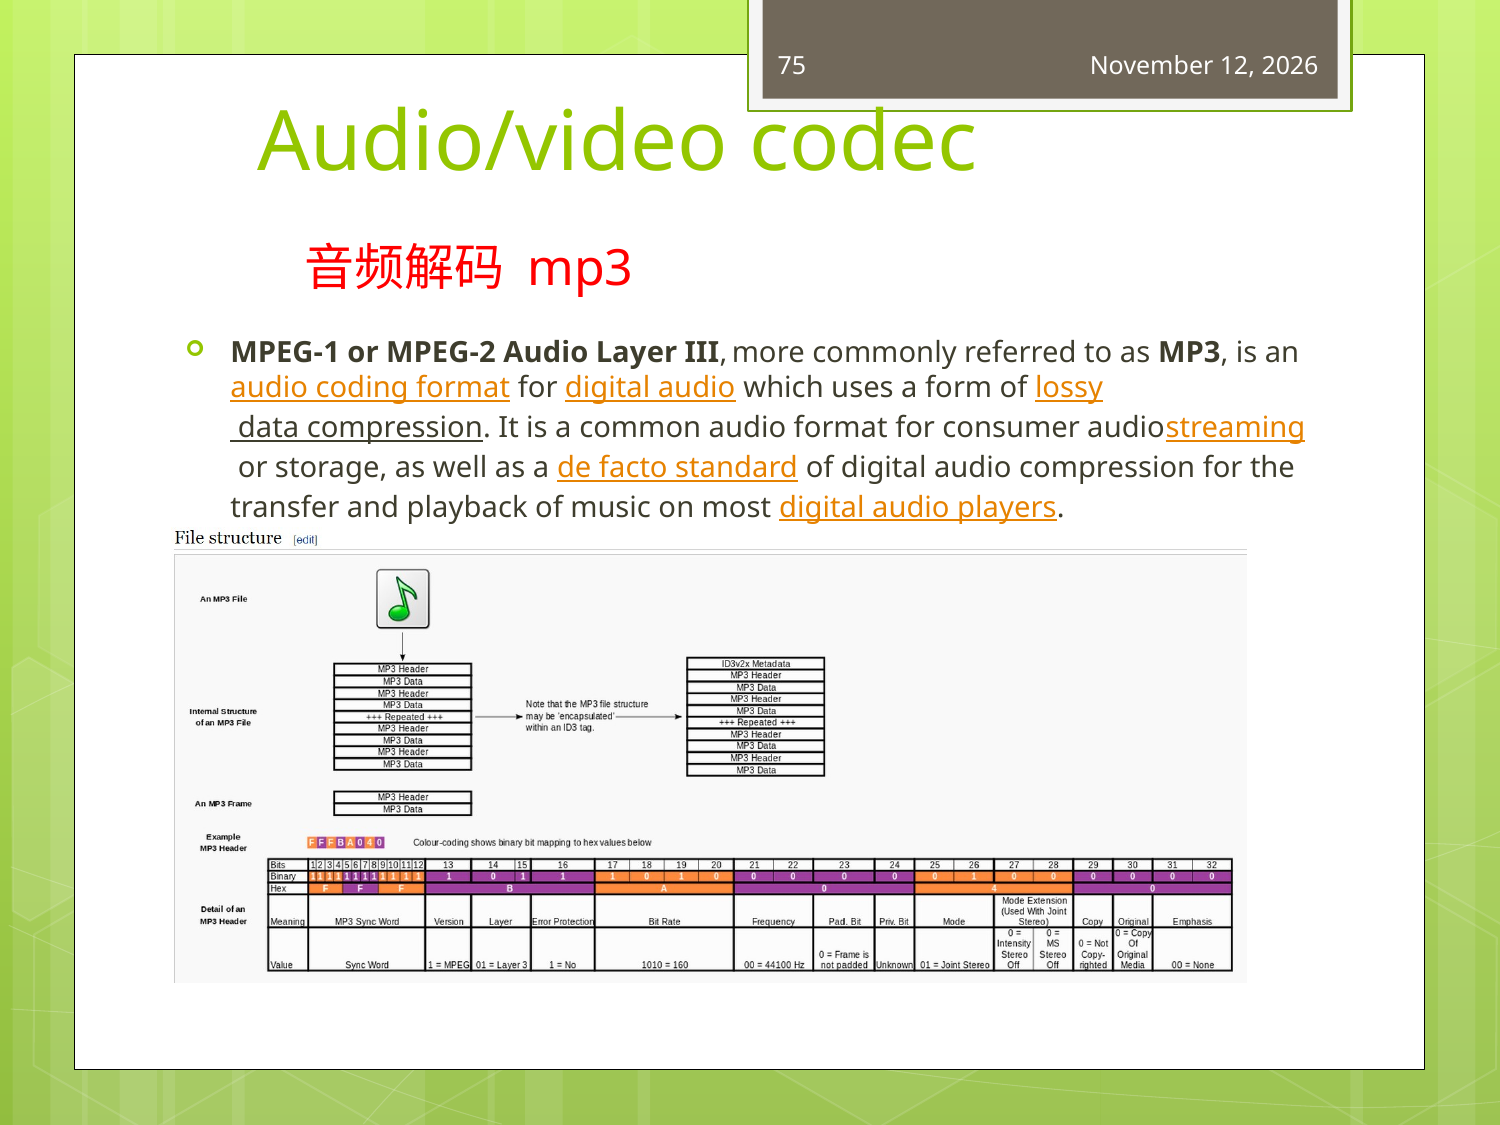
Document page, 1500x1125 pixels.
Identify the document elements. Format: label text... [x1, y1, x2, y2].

text_box MPEG-1 or MPEG-2 Audio Layer III, more commonly referred to as MP3, is an audio coding format for digital audio which uses a form of lossy data compression. It is a common audio format for consumer audiostreaming or storage, as well as a de facto standard of digital audio compression for the transfer and playback of music on most digital audio players. [159, 326, 1353, 941]
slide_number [983, 36, 1334, 97]
slide_number 75 [762, 36, 982, 97]
text_box 音频解码 mp3 [289, 210, 1247, 304]
footer [761, 960, 1336, 1020]
title Audio/video codec [242, 54, 1348, 195]
picture [170, 526, 1247, 984]
